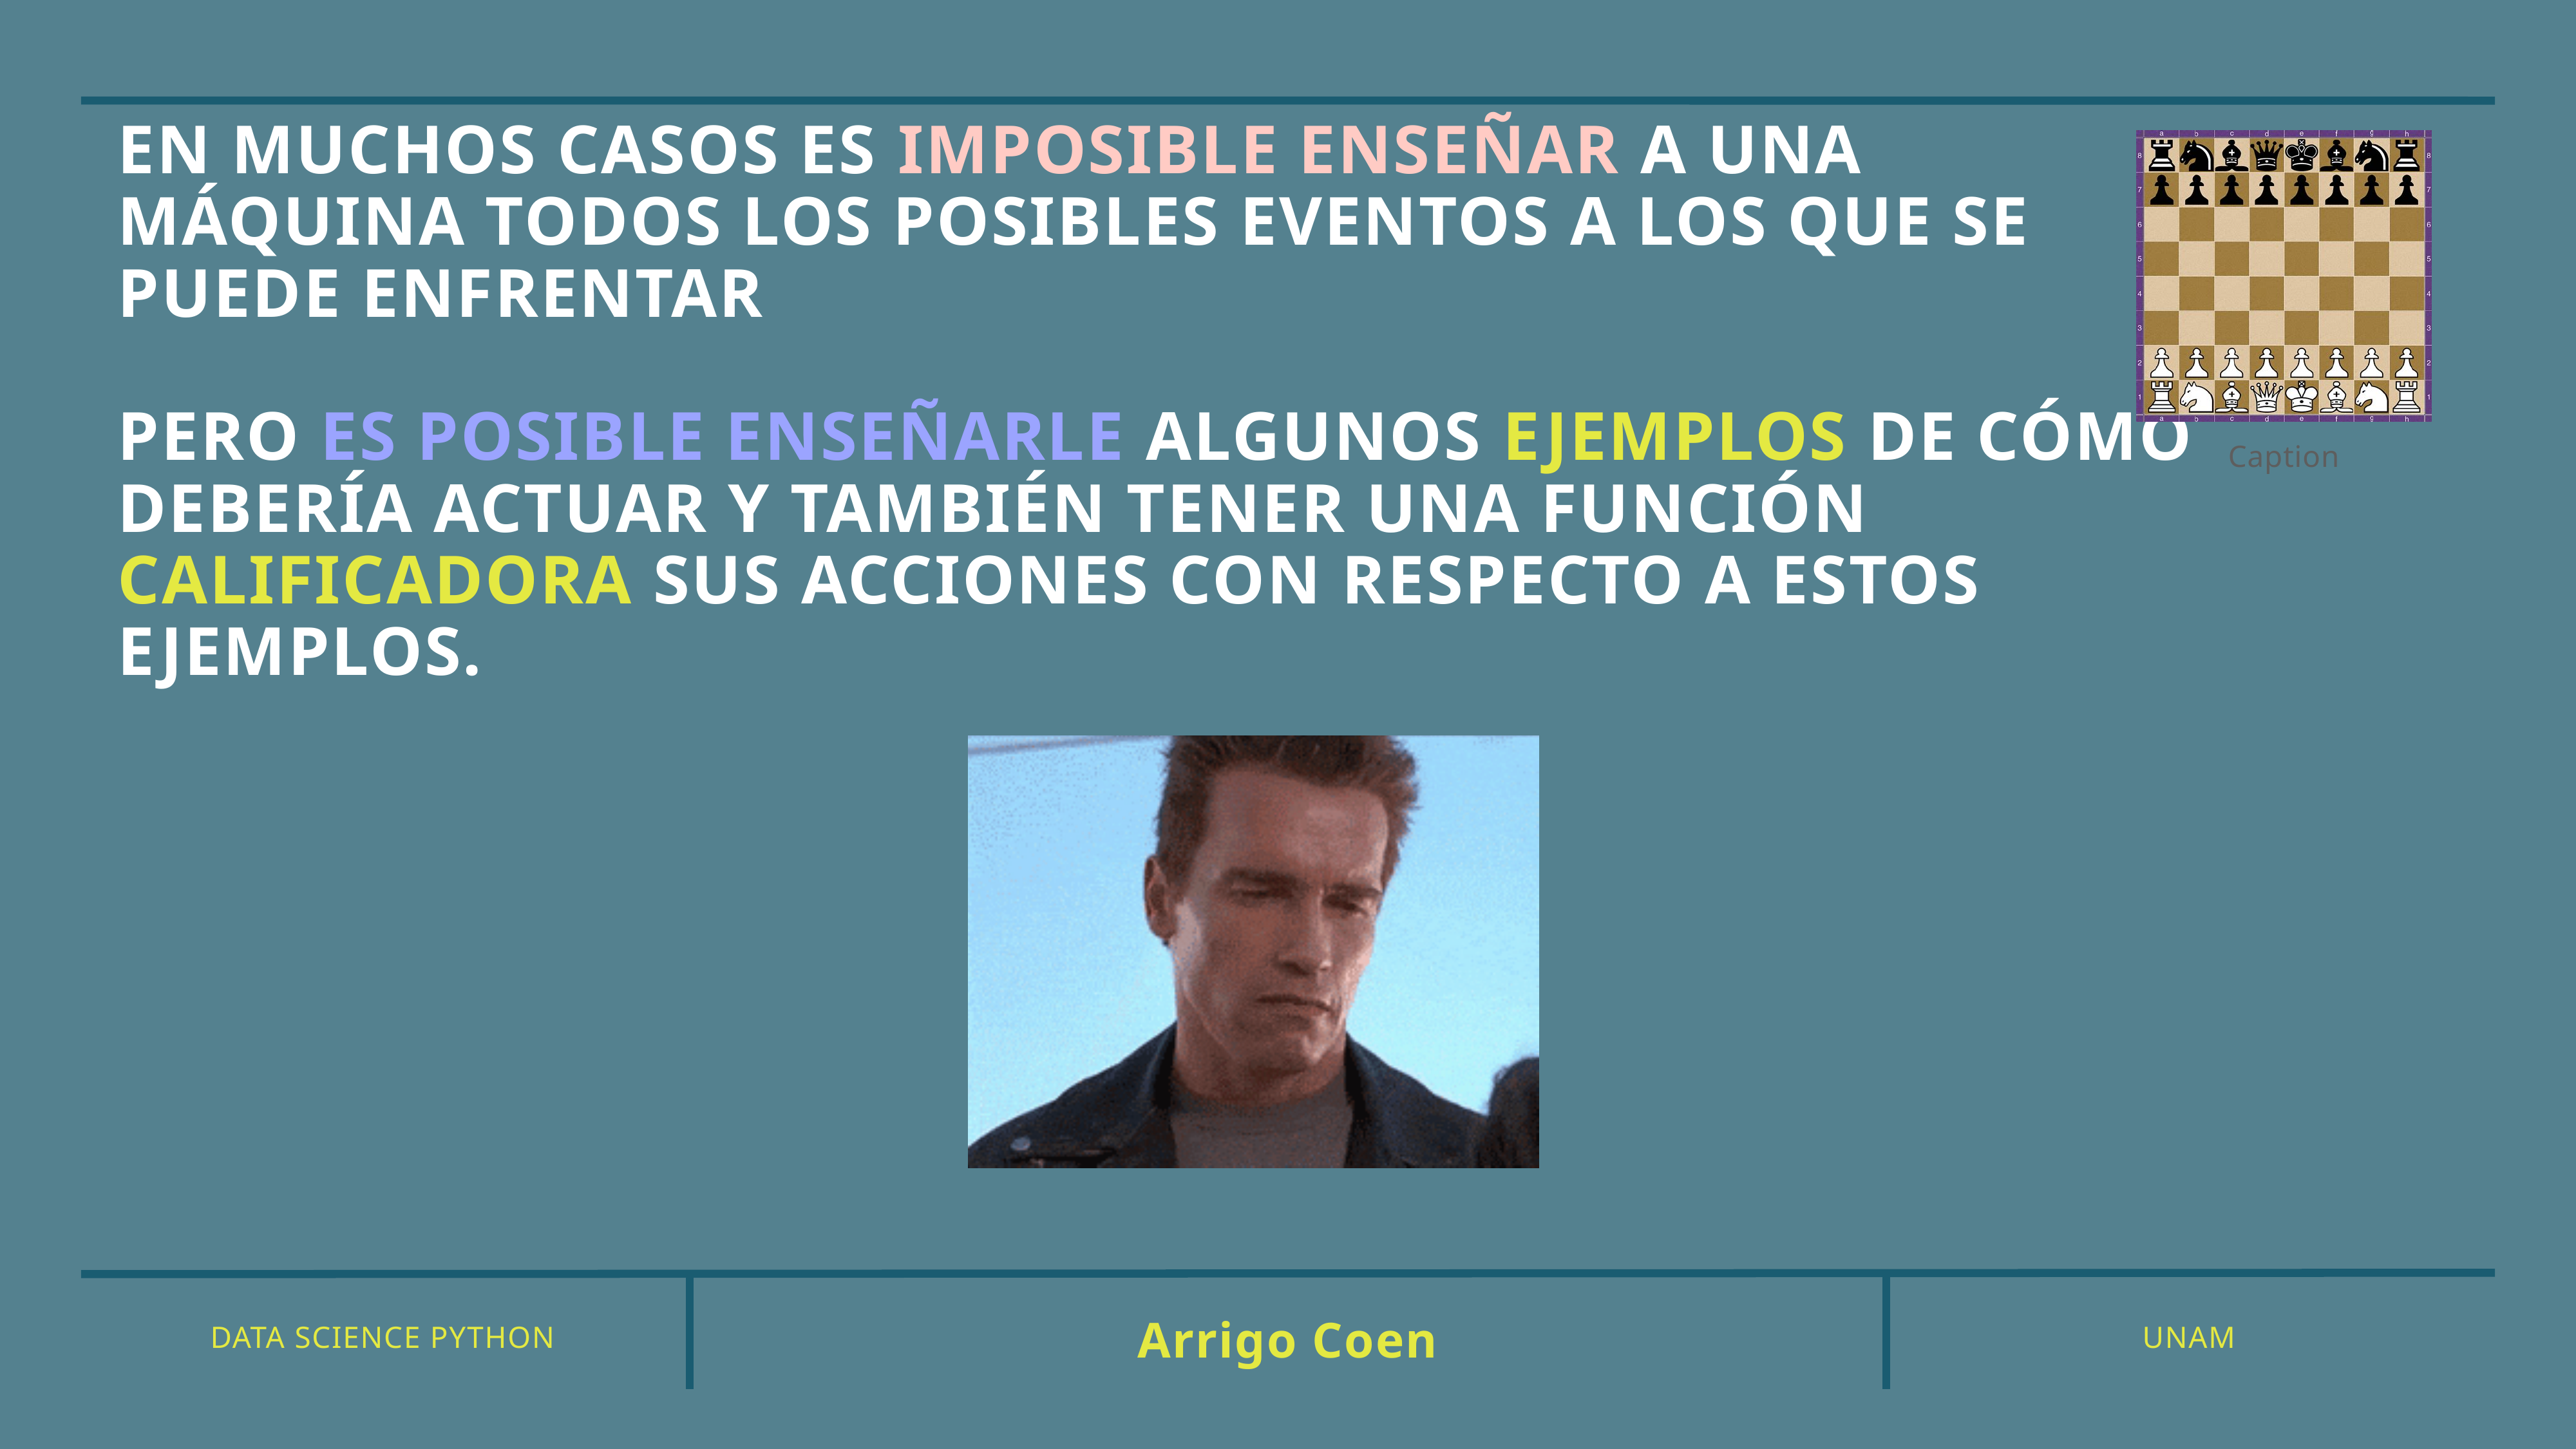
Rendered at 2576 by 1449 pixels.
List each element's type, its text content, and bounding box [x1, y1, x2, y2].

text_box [2136, 130, 2432, 485]
list UNAM [1926, 1305, 2452, 1356]
picture [968, 735, 1540, 1168]
title En muchos casos es imposible enseñar a una máquina todos los posibles eventos a los que se puede enfrentar Pero es posible enseñarle algunos ejemplos de cómo debería actuar y también tener una función CALIFICADORA sus acciones con respecto a estos ejemplos. [111, 110, 2221, 857]
list DATA SCIENCE PYTHON [124, 1305, 650, 1356]
list Arrigo Coen [734, 1292, 1842, 1368]
